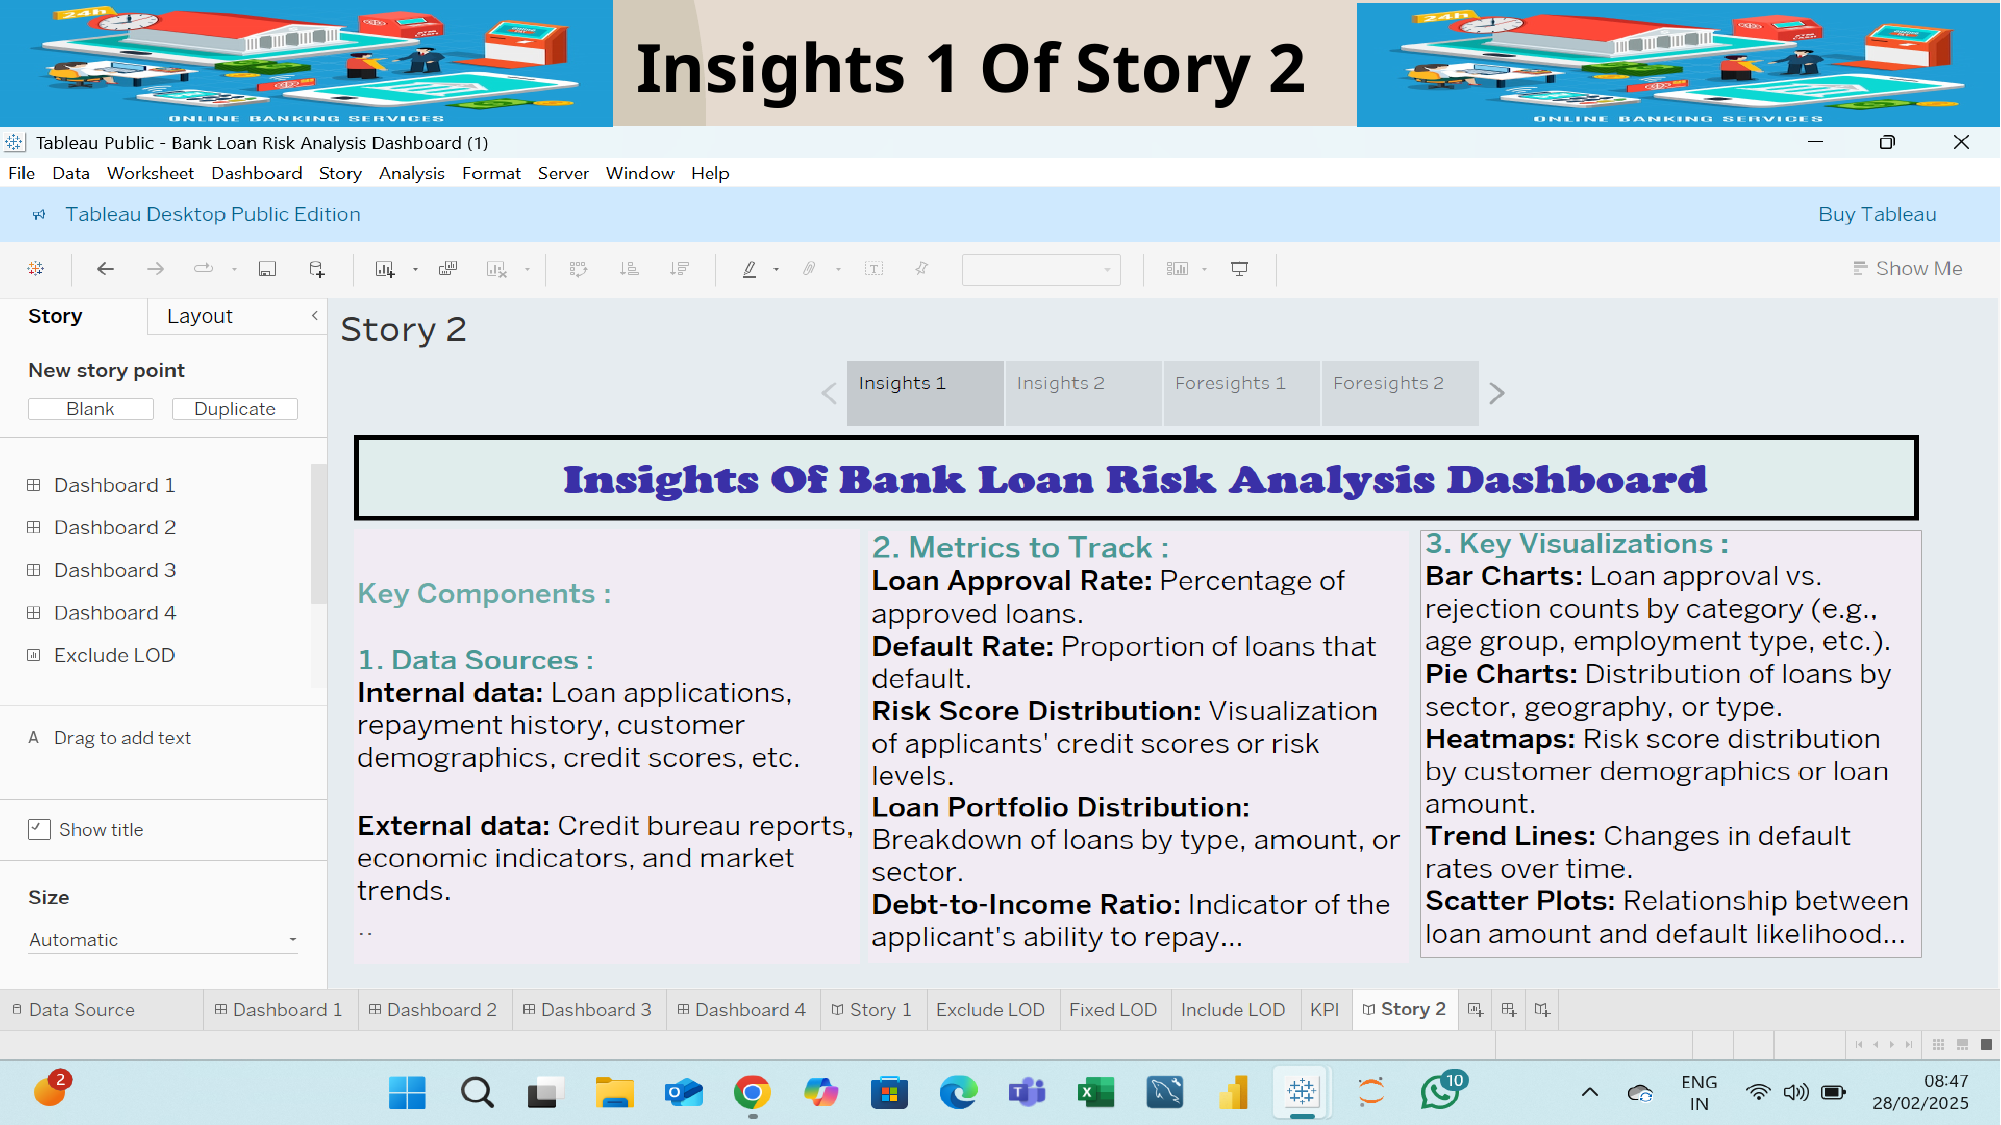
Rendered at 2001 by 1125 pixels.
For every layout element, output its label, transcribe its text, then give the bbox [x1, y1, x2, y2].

picture [1357, 3, 2000, 127]
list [0, 126, 2000, 1125]
picture [0, 0, 613, 127]
title Insights 1 Of Story 2 [613, 18, 1357, 115]
